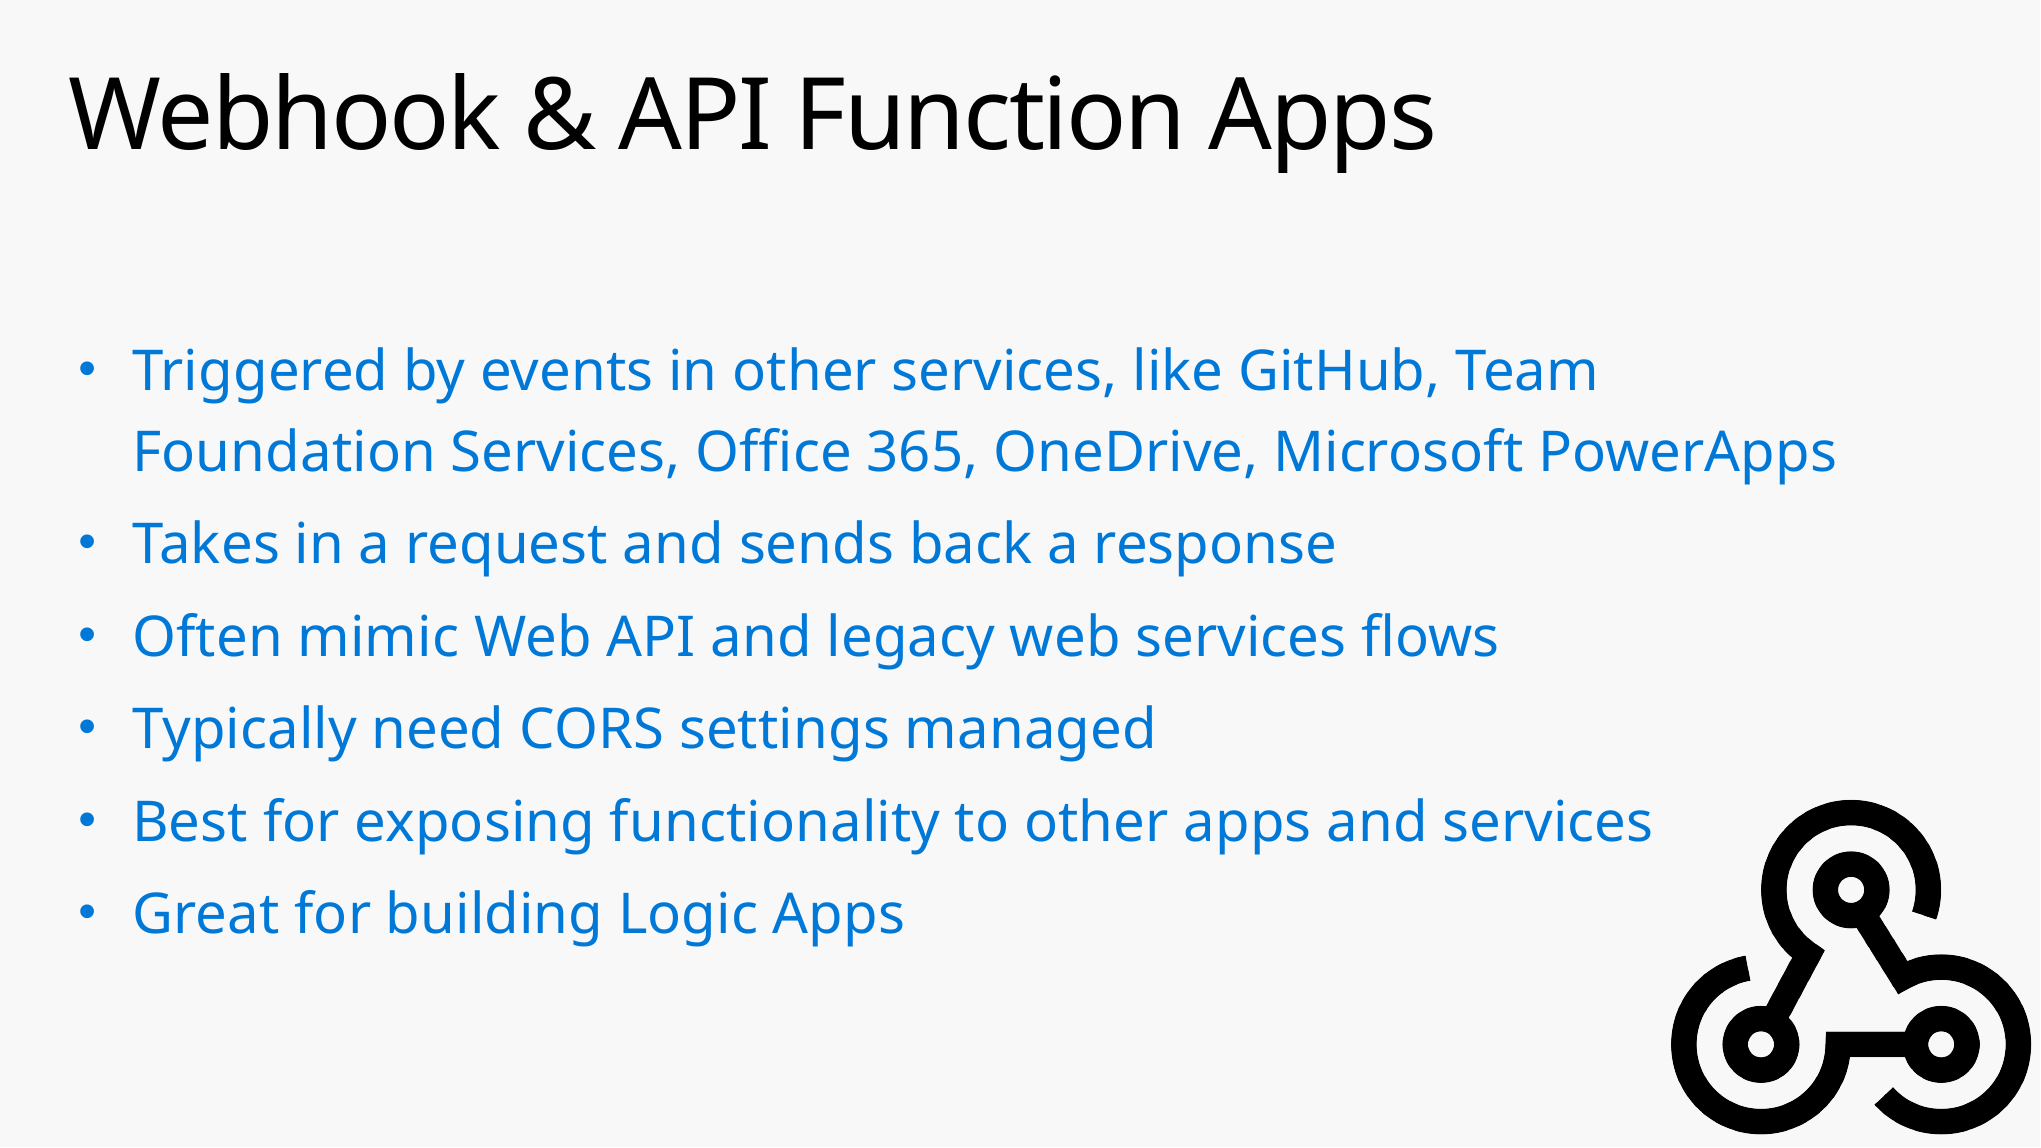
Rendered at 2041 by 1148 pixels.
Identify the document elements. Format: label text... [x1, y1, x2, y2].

list Triggered by events in other services, like GitHub, Team Foundation Services, Office 365, OneDrive, Microsoft PowerApps Takes in a request and sends back a response Often mimic Web API and legacy web services flows Typically need CORS settings managed Best for exposing functionality to other apps and services Great for building Logic Apps [0, 305, 1870, 1043]
picture [1644, 760, 2041, 1148]
title Webhook & API Function Apps [45, 48, 1996, 199]
